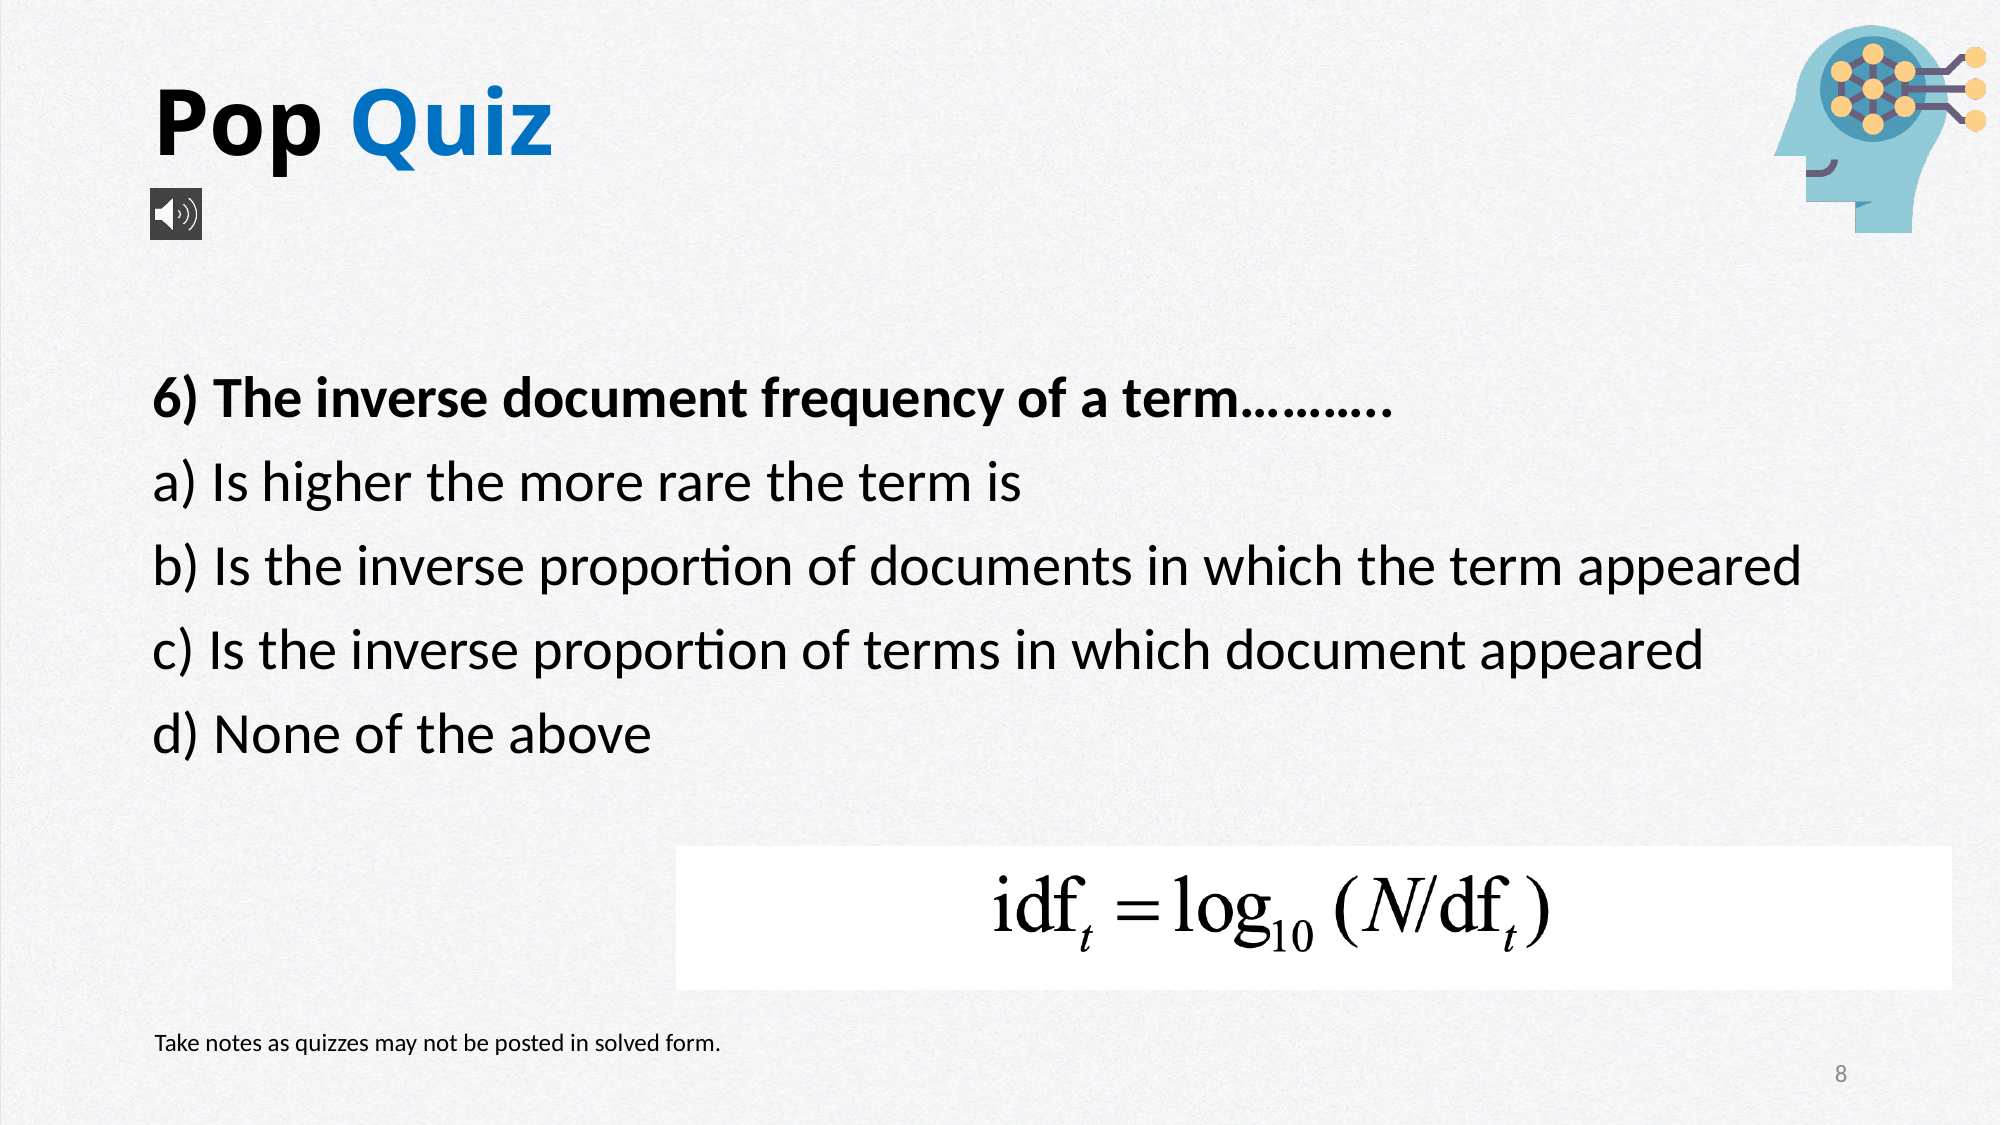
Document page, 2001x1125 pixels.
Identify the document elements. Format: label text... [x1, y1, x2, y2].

picture [0, 0, 2001, 1125]
title Pop Quiz [137, 17, 1767, 235]
text_box Take notes as quizzes may not be posted in solved form. [139, 1019, 738, 1064]
list 6) The inverse document frequency of a term……….. a) Is higher the more rare the term is b) Is the inverse proportion of documents in which the term appeared c) Is the inverse proportion of terms in which document appeared d) None of the above [137, 360, 1952, 900]
slide_number 7 [1412, 1042, 1863, 1103]
